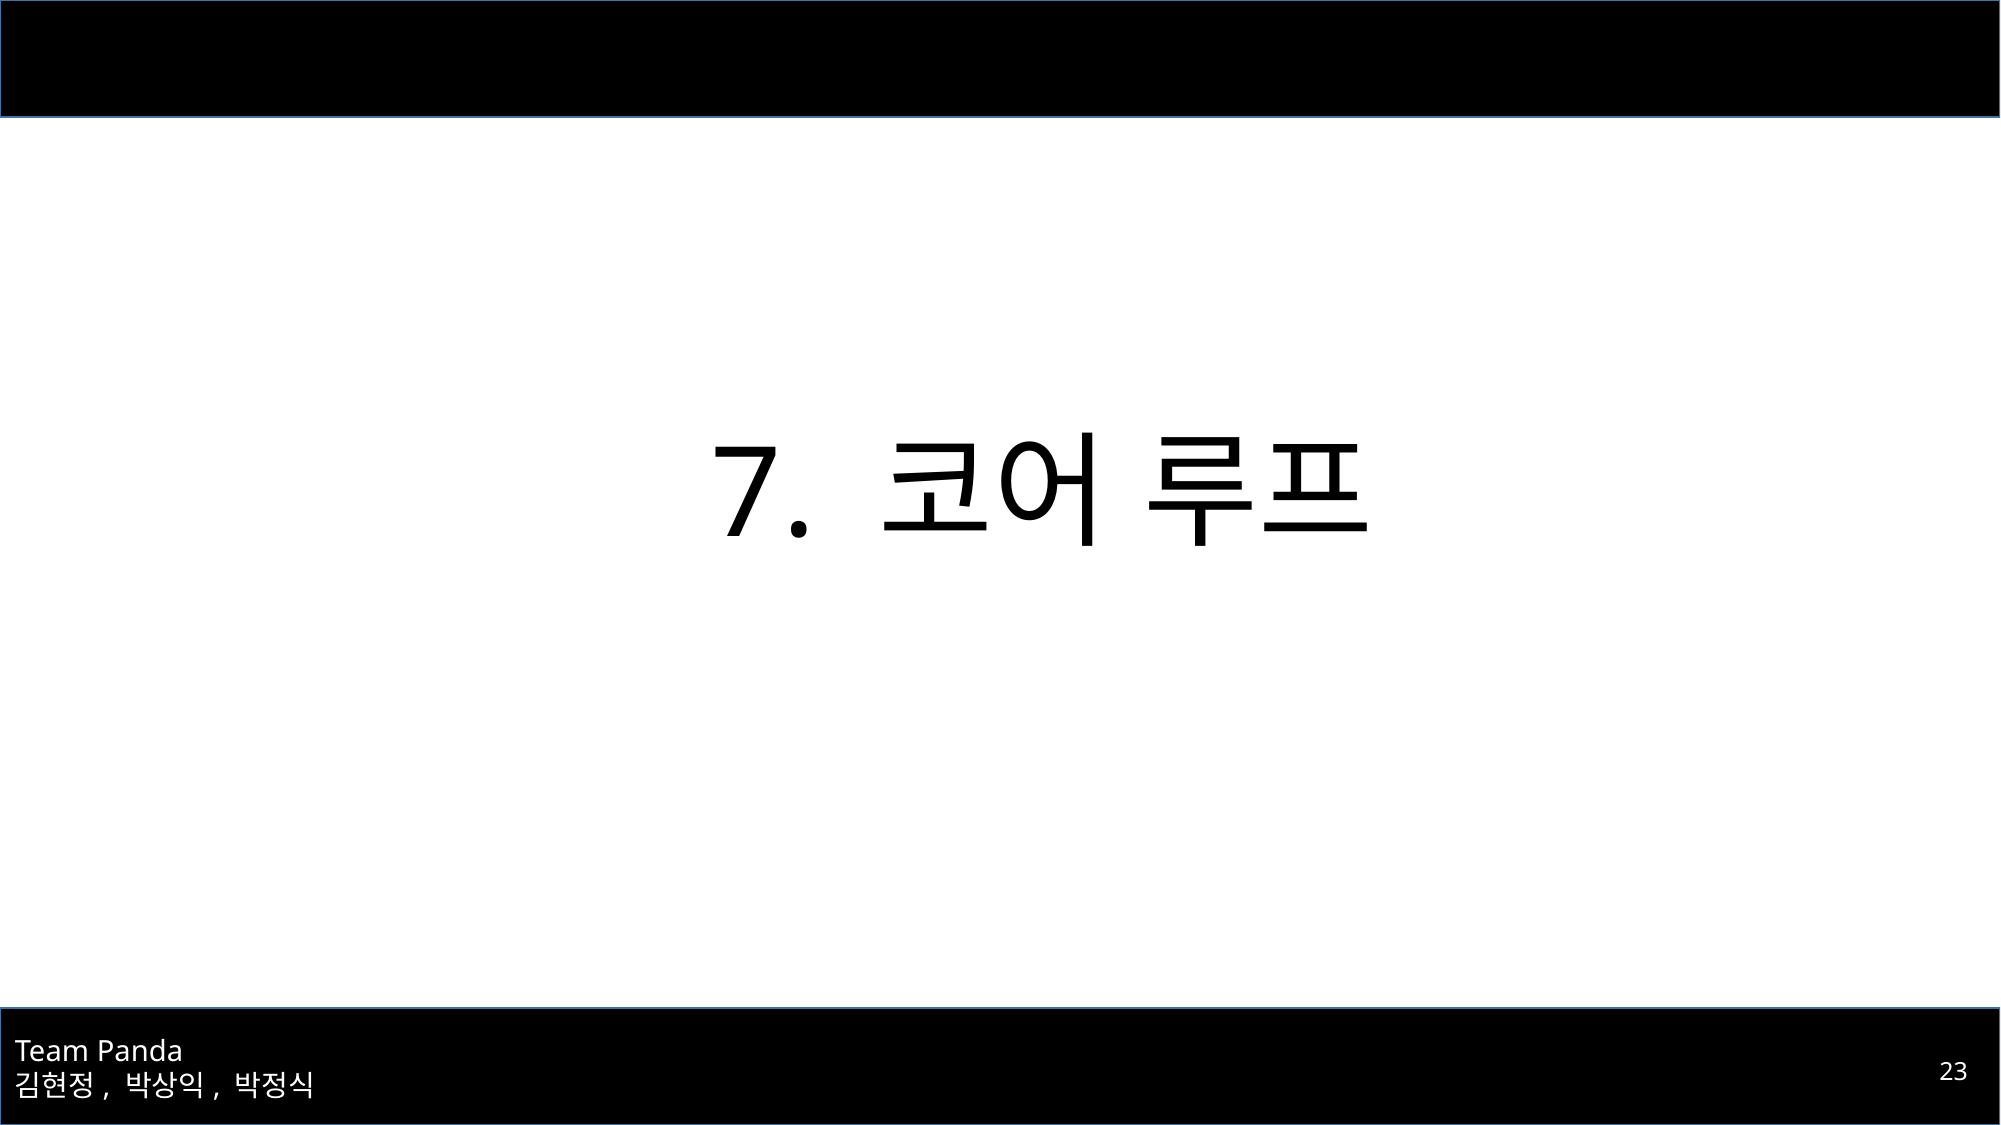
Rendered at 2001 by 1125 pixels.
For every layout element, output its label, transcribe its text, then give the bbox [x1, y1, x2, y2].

title 7. 코어 루프 [179, 280, 1905, 571]
